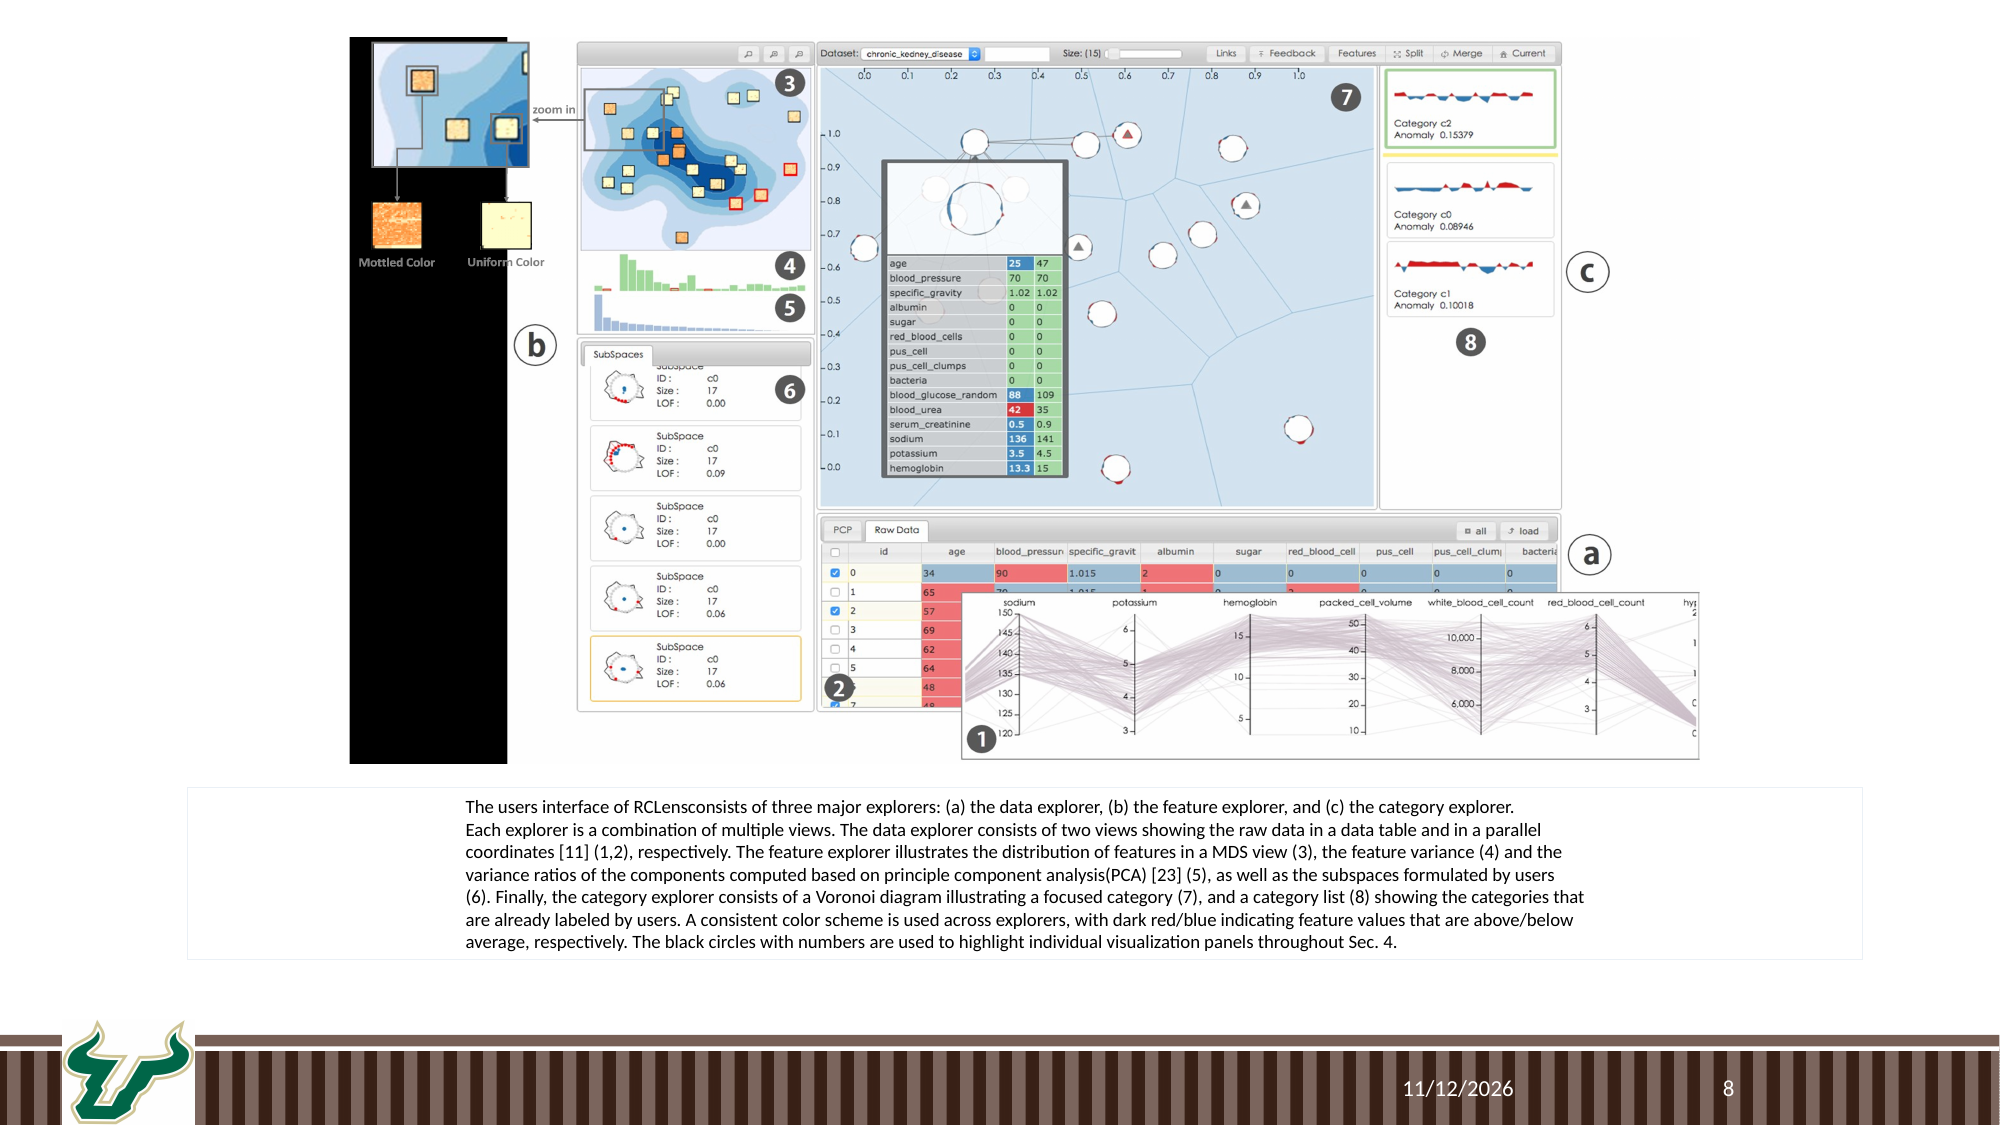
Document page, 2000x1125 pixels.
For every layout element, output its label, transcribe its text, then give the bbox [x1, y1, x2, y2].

picture [62, 1019, 195, 1125]
picture [349, 37, 1700, 764]
text_box The users interface of RCLensconsists of three major explorers: (a) the data explorer, (b) the feature explorer, and (c) the category explorer. Each explorer is a combination of multiple views. The data explorer consists of two views showing the raw data in a data table and in a parallel coordinates [11] (1,2), respectively. The feature explorer illustrates the distribution of features in a MDS view (3), the feature variance (4) and the variance ratios of the components computed based on principle component analysis(PCA) [23] (5), as well as the subspaces formulated by users (6). Finally, the category explorer consists of a Voronoi diagram illustrating a focused category (7), and a category list (8) showing the categories that are already labeled by users. A consistent color scheme is used across explorers, with dark red/blue indicating feature values that are above/below average, respectively. The black circles with numbers are used to highlight individual visualization panels throughout Sec. 4. [187, 787, 1863, 960]
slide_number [1311, 1069, 1530, 1107]
slide_number 8 [1596, 1069, 1750, 1107]
